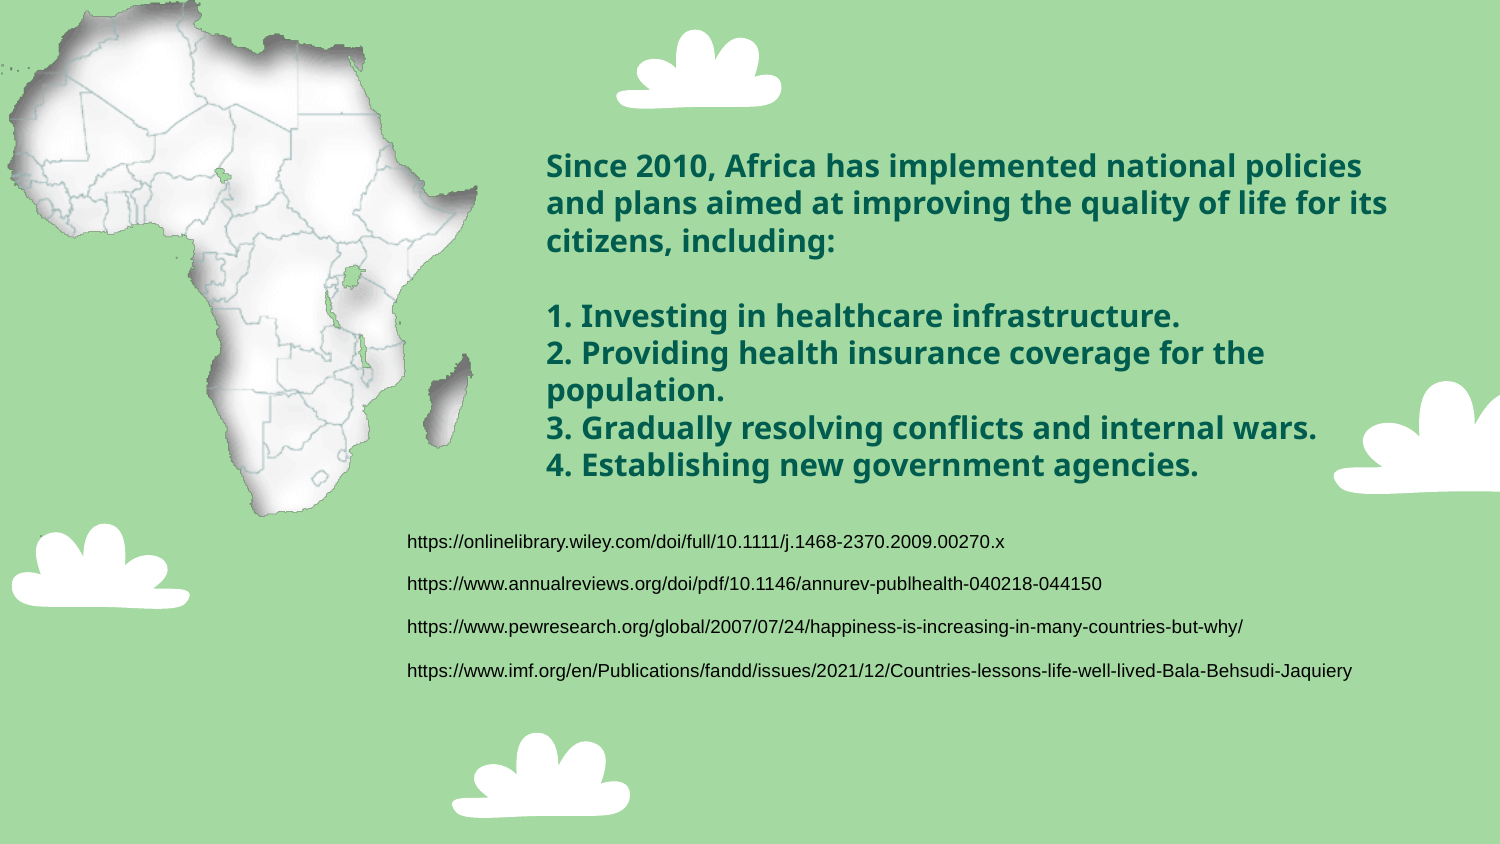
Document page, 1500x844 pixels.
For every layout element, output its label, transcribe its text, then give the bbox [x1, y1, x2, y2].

text_box https://onlinelibrary.wiley.com/doi/full/10.1111/j.1468-2370.2009.00270.x [392, 518, 1447, 564]
text_box Since 2010, Africa has implemented national policies and plans aimed at improving the quality of life for its citizens, including: 1. Investing in healthcare infrastructure. 2. Providing health insurance coverage for the population. 3. Gradually resolving conflicts and internal wars. 4. Establishing new government agencies. [530, 123, 1405, 506]
picture [0, 0, 480, 538]
text_box https://www.imf.org/en/Publications/fandd/issues/2021/12/Countries-lessons-life-well-lived-Bala-Behsudi-Jaquiery [392, 646, 1500, 693]
text_box https://www.annualreviews.org/doi/pdf/10.1146/annurev-publhealth-040218-044150 [392, 560, 1489, 603]
text_box https://www.pewresearch.org/global/2007/07/24/happiness-is-increasing-in-many-countries-but-why/ [392, 603, 1500, 646]
